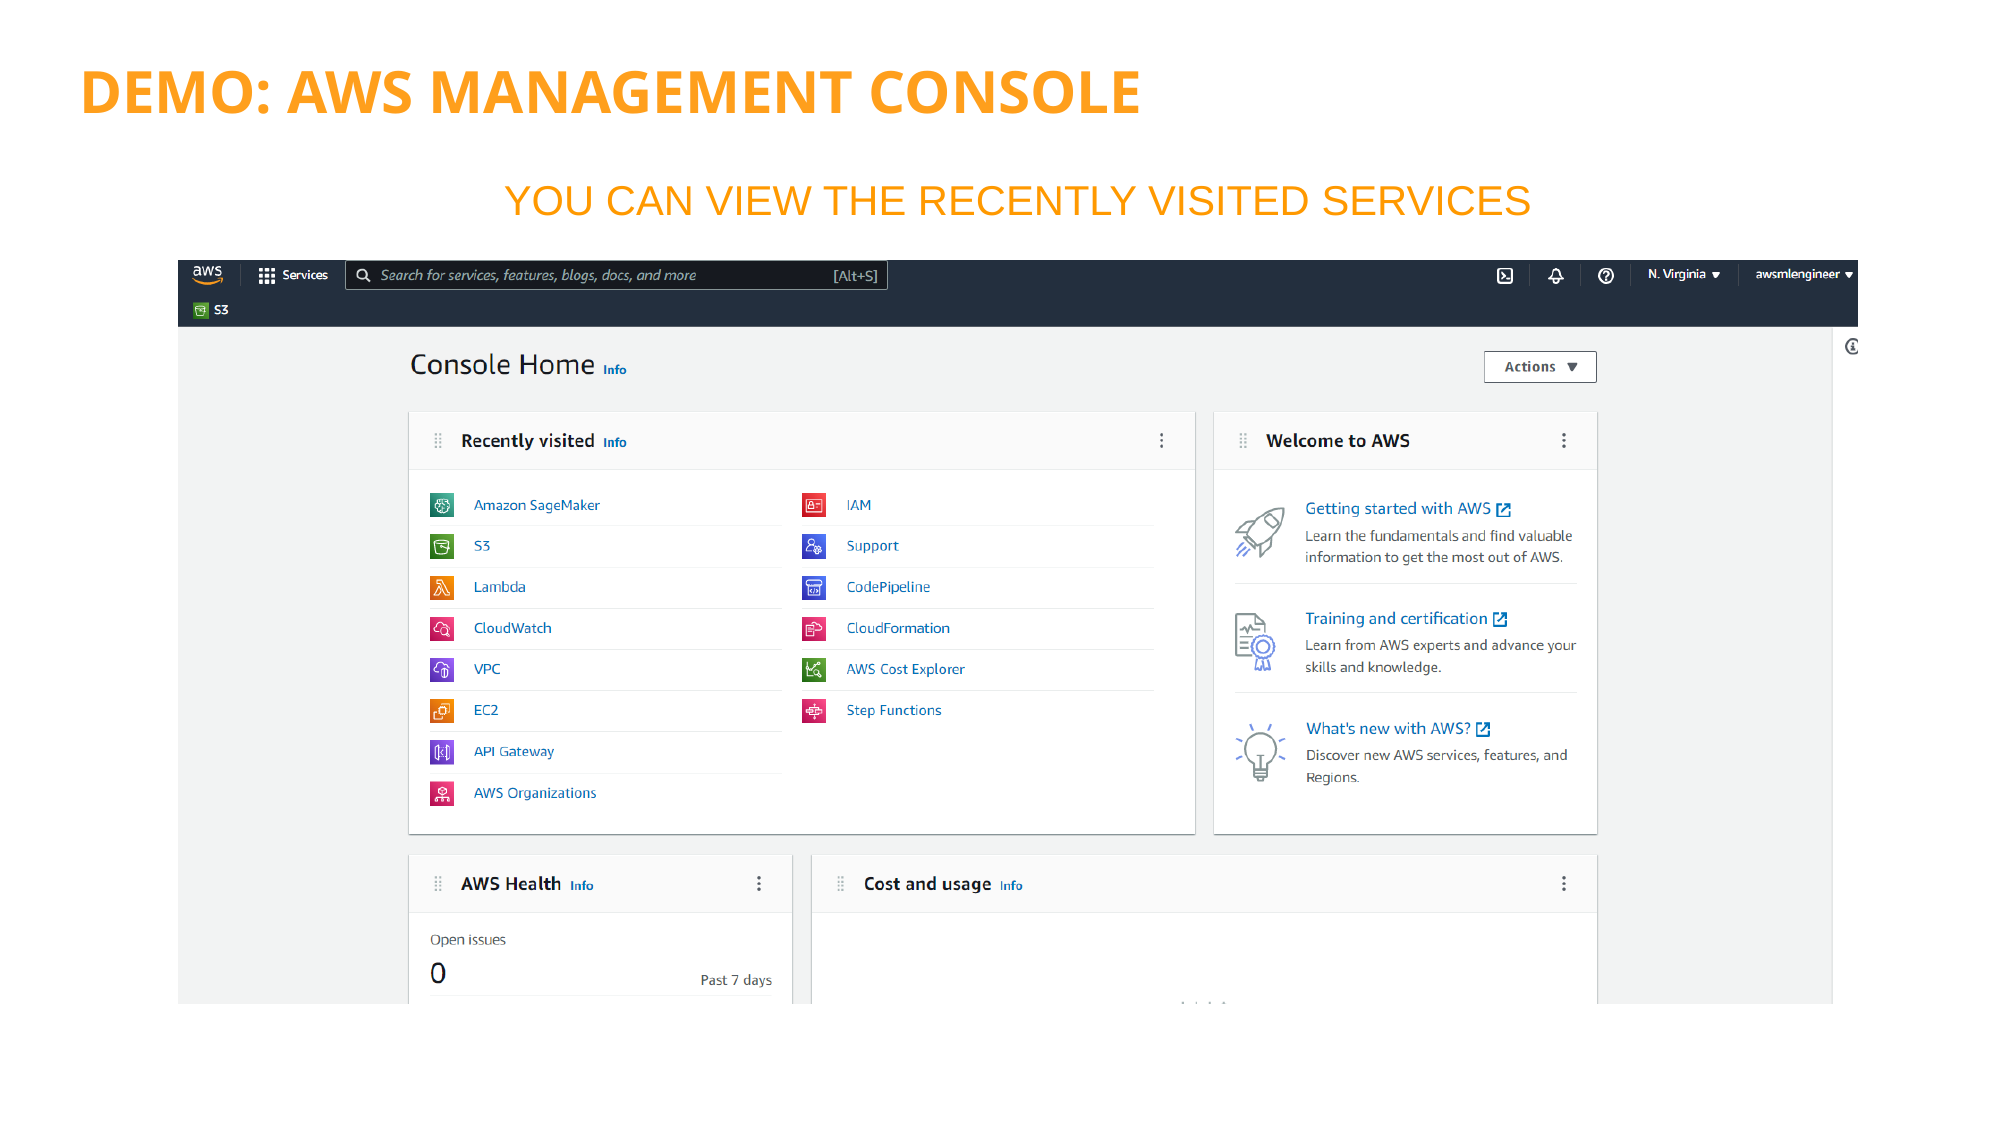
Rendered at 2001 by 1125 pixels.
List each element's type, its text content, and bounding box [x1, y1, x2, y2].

picture [178, 260, 1858, 1004]
text_box YOU CAN VIEW THE RECENTLY VISITED SERVICES [282, 166, 1754, 232]
text_box DEMO: AWS MANAGEMENT CONSOLE [64, 47, 1677, 133]
